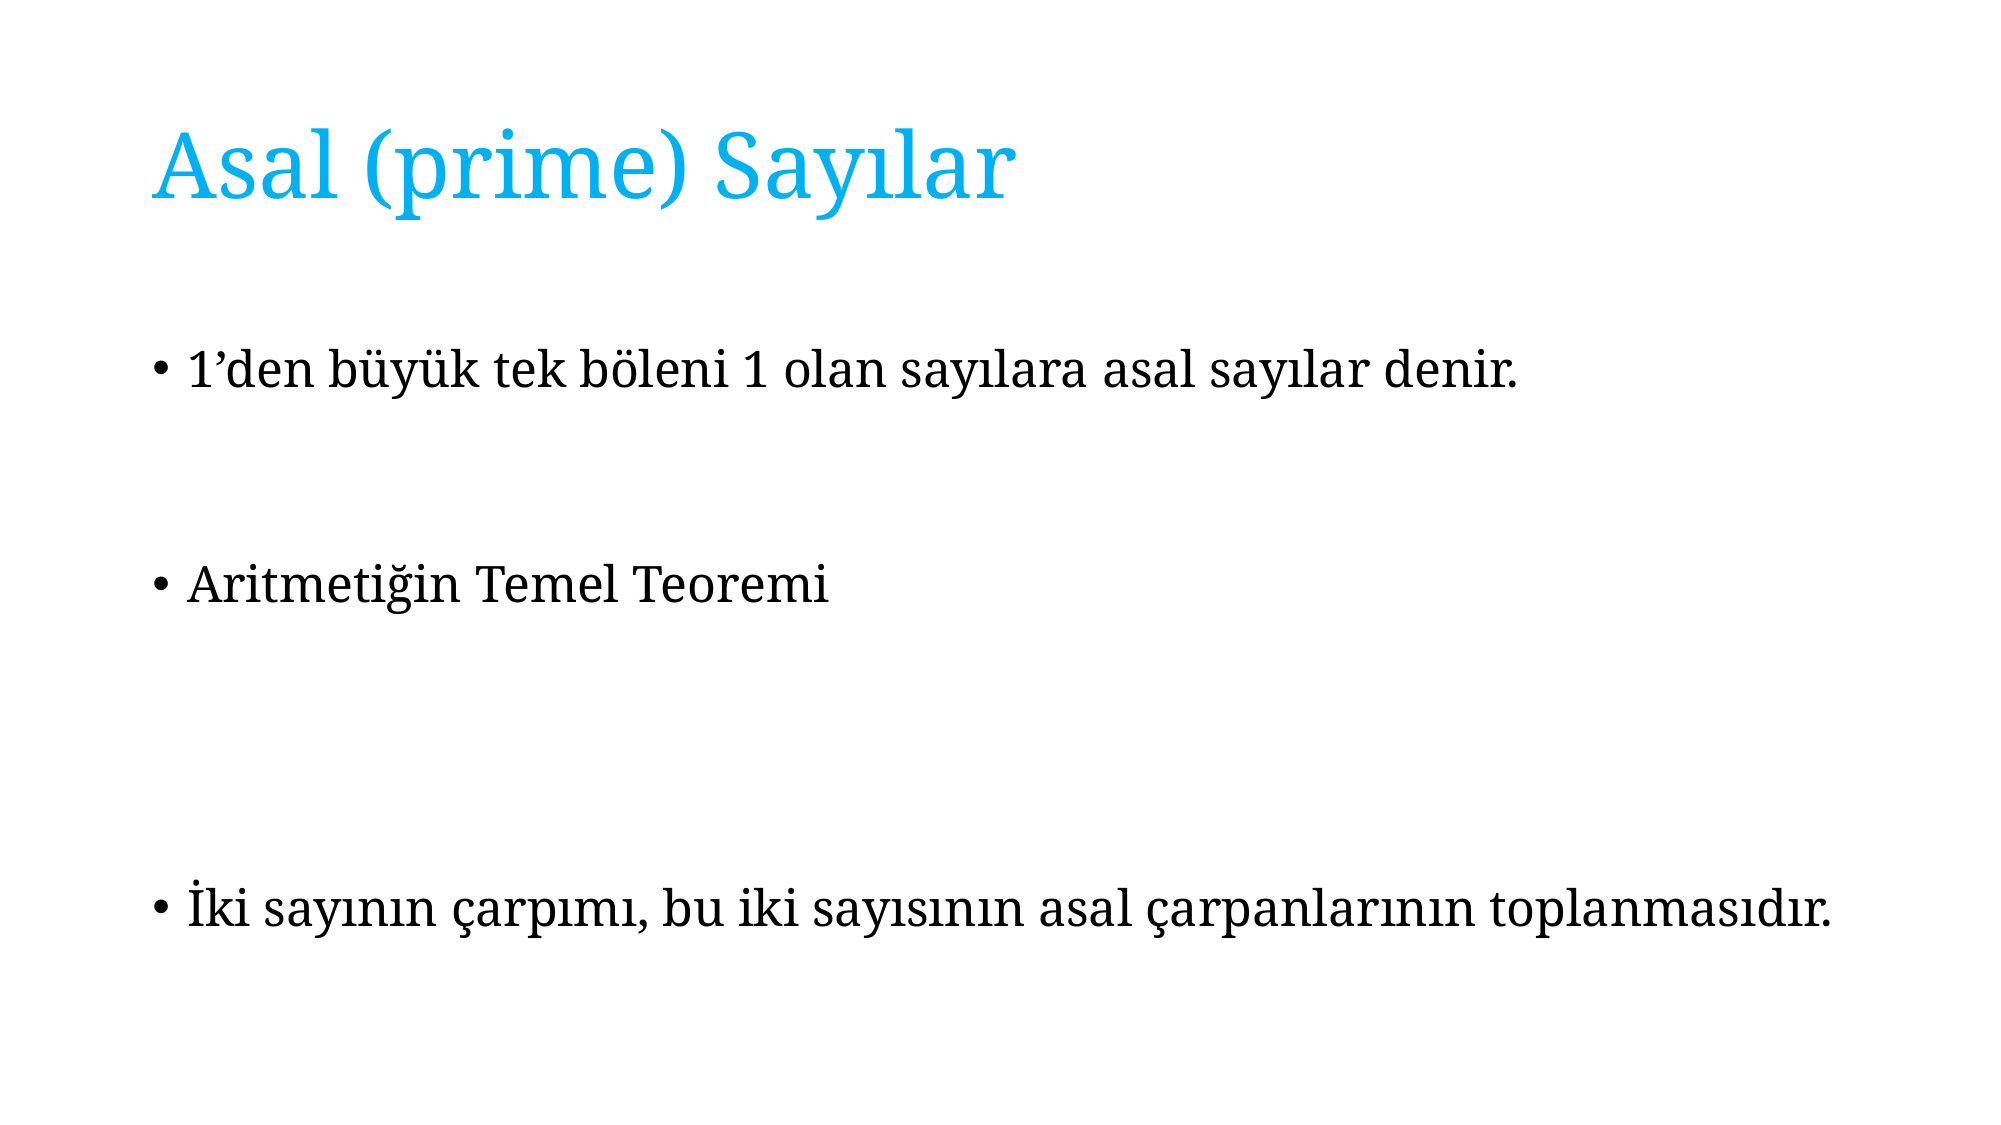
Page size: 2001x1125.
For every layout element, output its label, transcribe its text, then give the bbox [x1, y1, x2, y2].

title Asal (prime) Sayılar [137, 59, 1863, 278]
